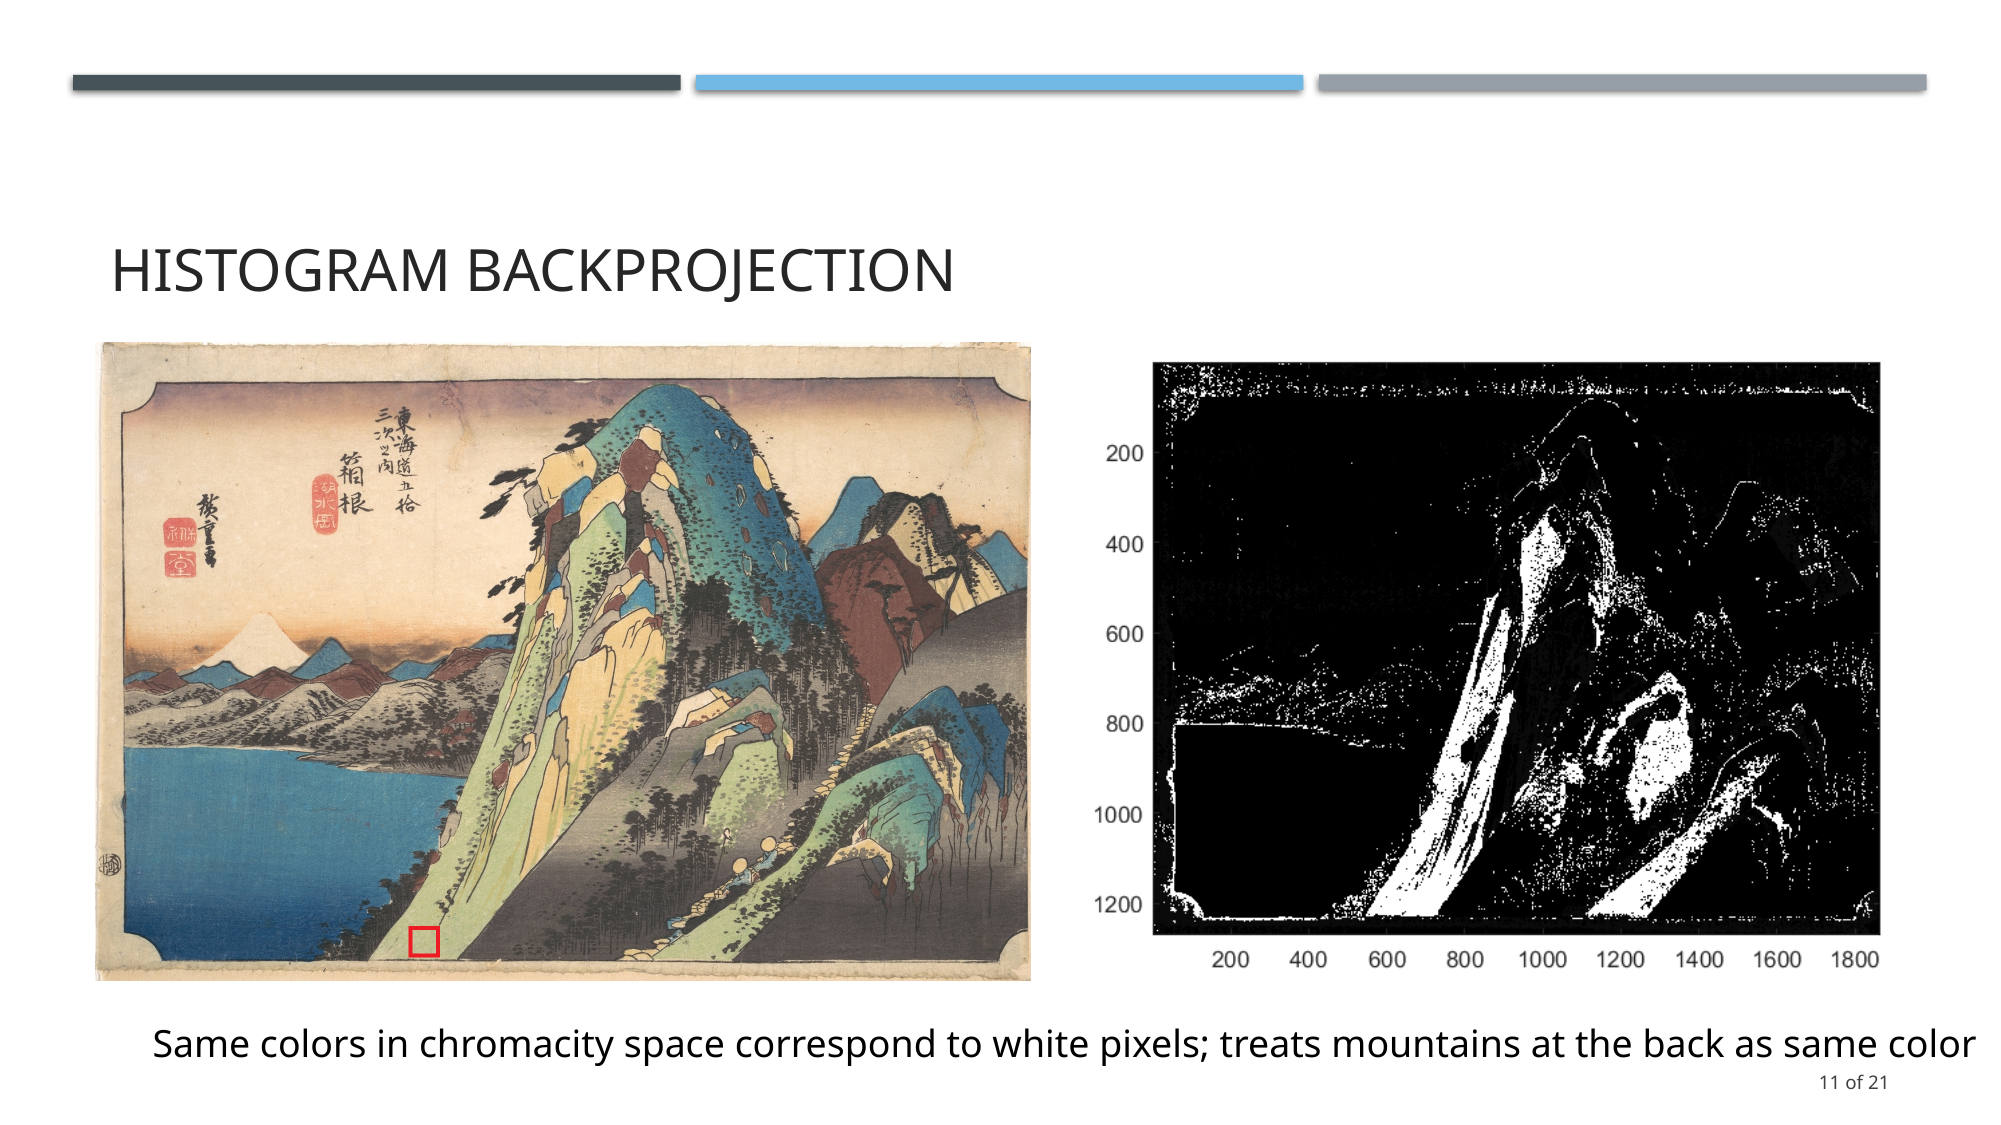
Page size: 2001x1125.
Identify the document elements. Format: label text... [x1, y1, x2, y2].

title Histogram backprojection [95, 115, 1905, 311]
text_box Same colors in chromacity space correspond to white pixels; treats mountains at the back as same color [137, 1012, 1994, 1073]
picture [94, 309, 1969, 1013]
slide_number 11 of 21 [1732, 1053, 1905, 1114]
